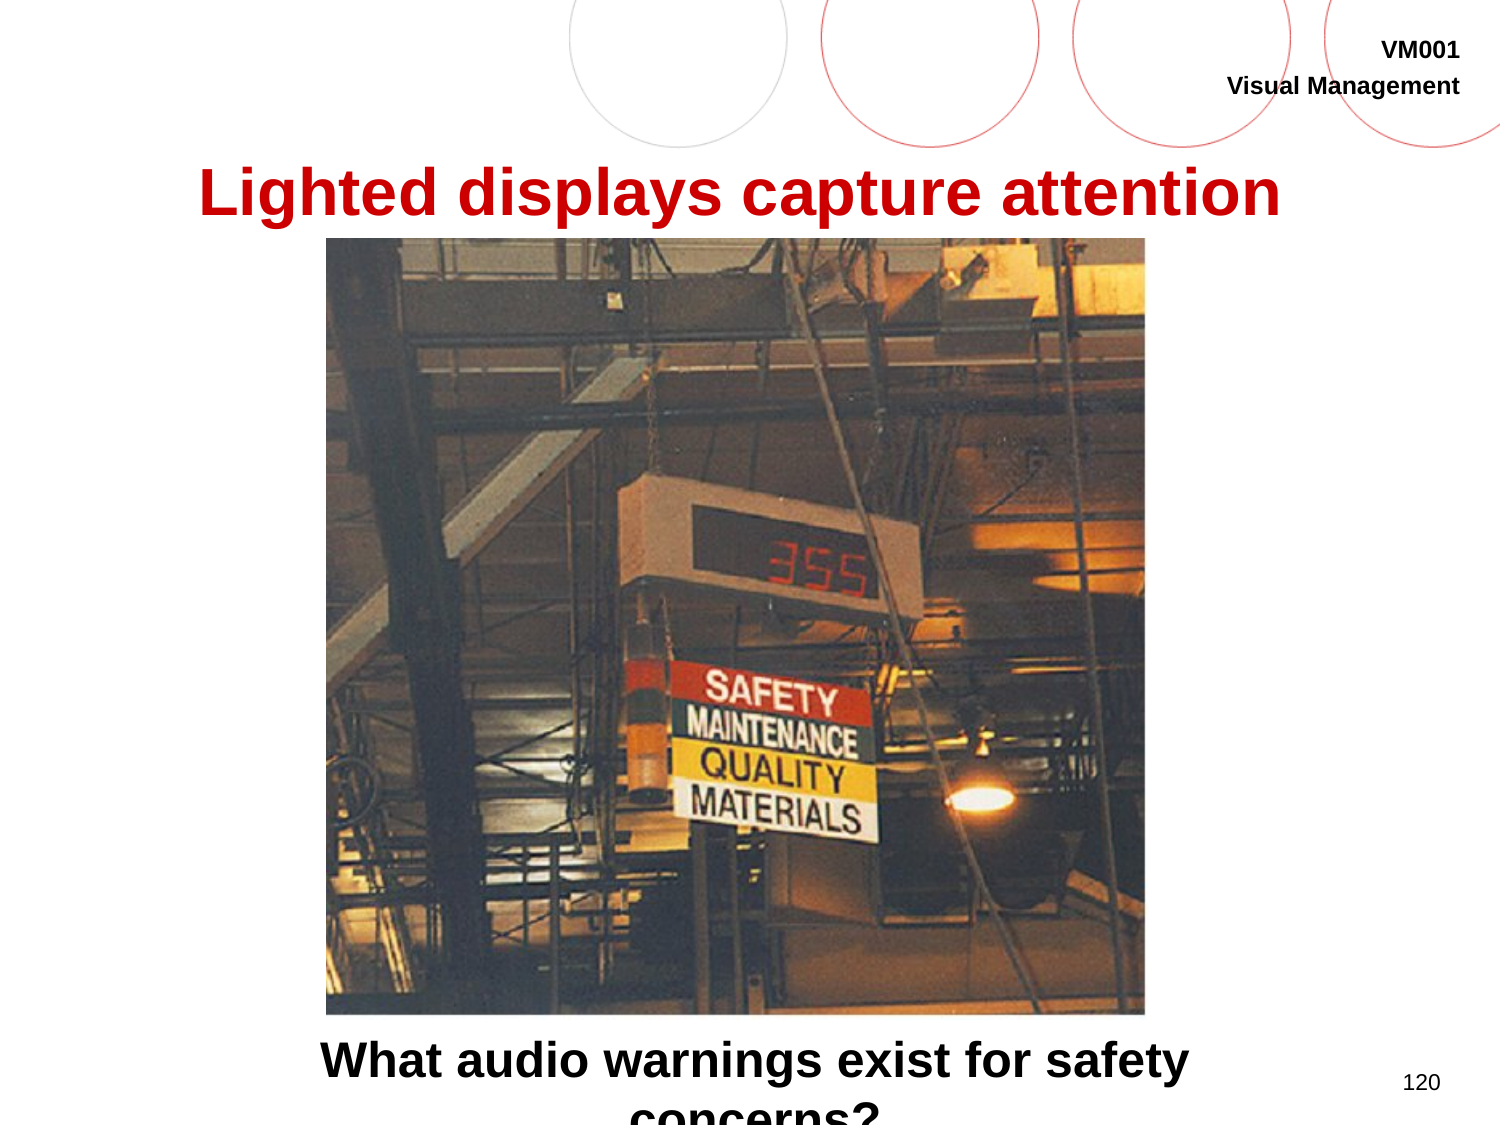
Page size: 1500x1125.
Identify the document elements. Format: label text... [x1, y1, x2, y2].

picture [326, 238, 1150, 1021]
text_box What audio warnings exist for safety concerns? [172, 1020, 1339, 1096]
title Lighted displays capture attention [50, 158, 1450, 232]
picture [568, 0, 1500, 149]
